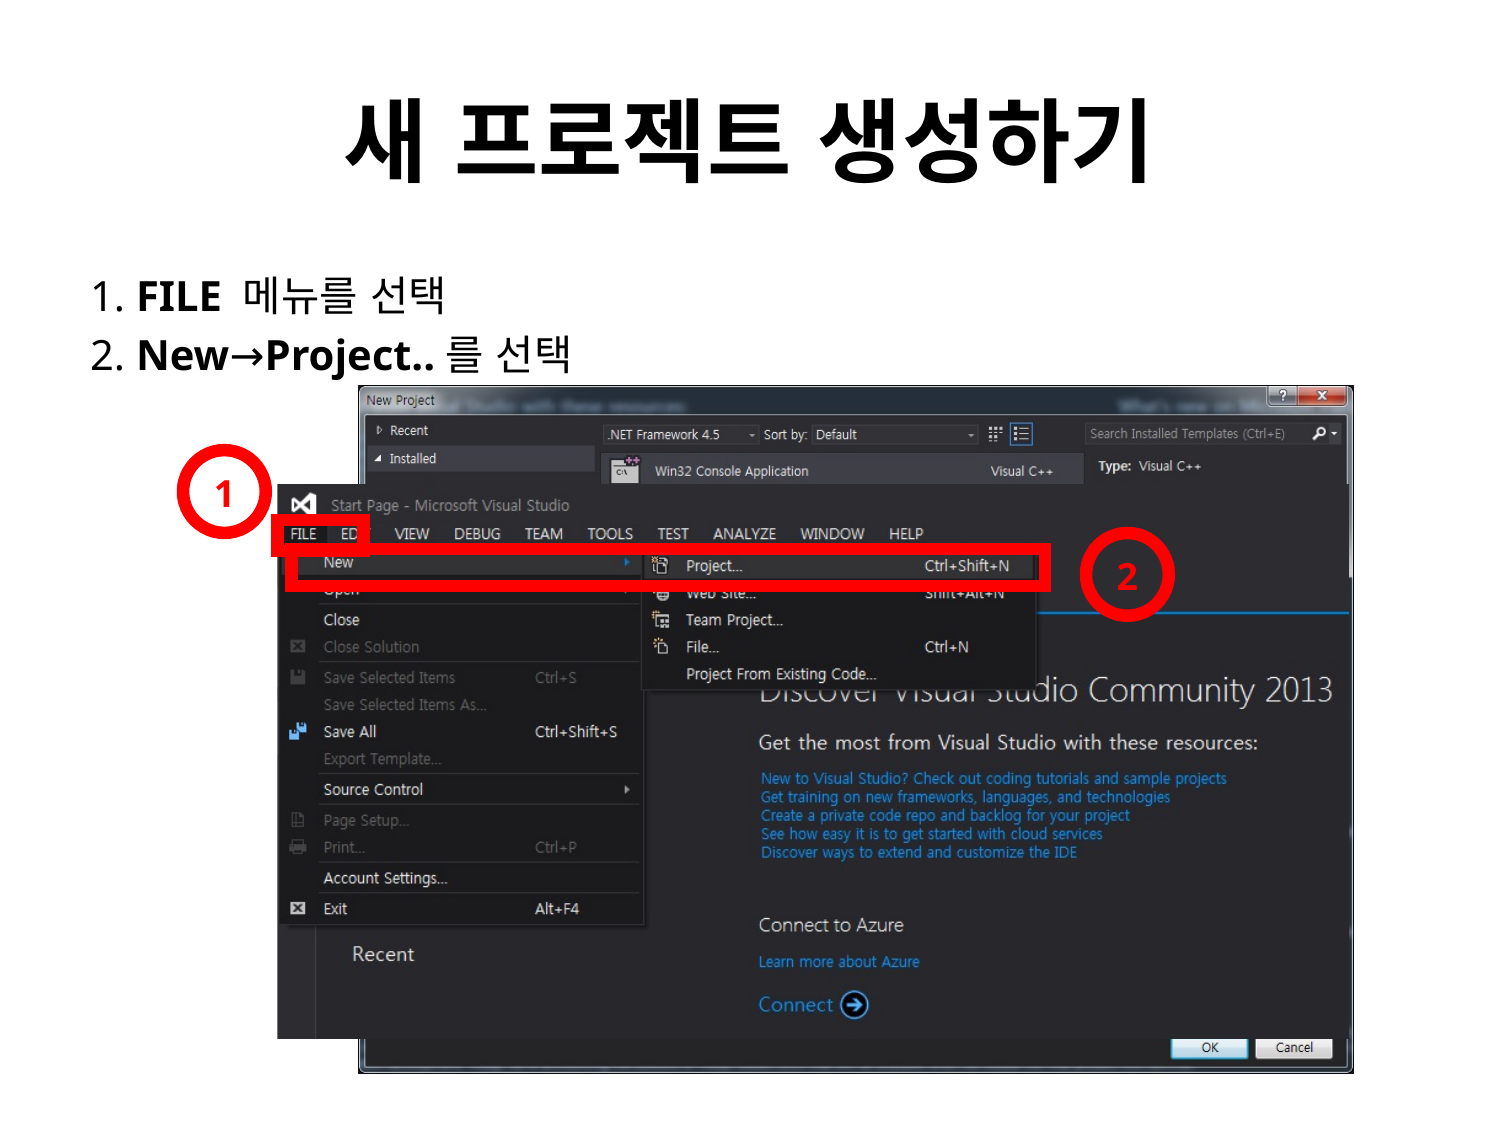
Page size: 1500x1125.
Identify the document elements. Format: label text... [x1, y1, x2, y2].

picture [277, 385, 1354, 1074]
title 새 프로젝트 생성하기 [75, 45, 1425, 233]
list 1. FILE 메뉴를 선택 2. New→Project..를 선택 [75, 262, 1425, 1005]
text_box 1 [183, 450, 266, 533]
